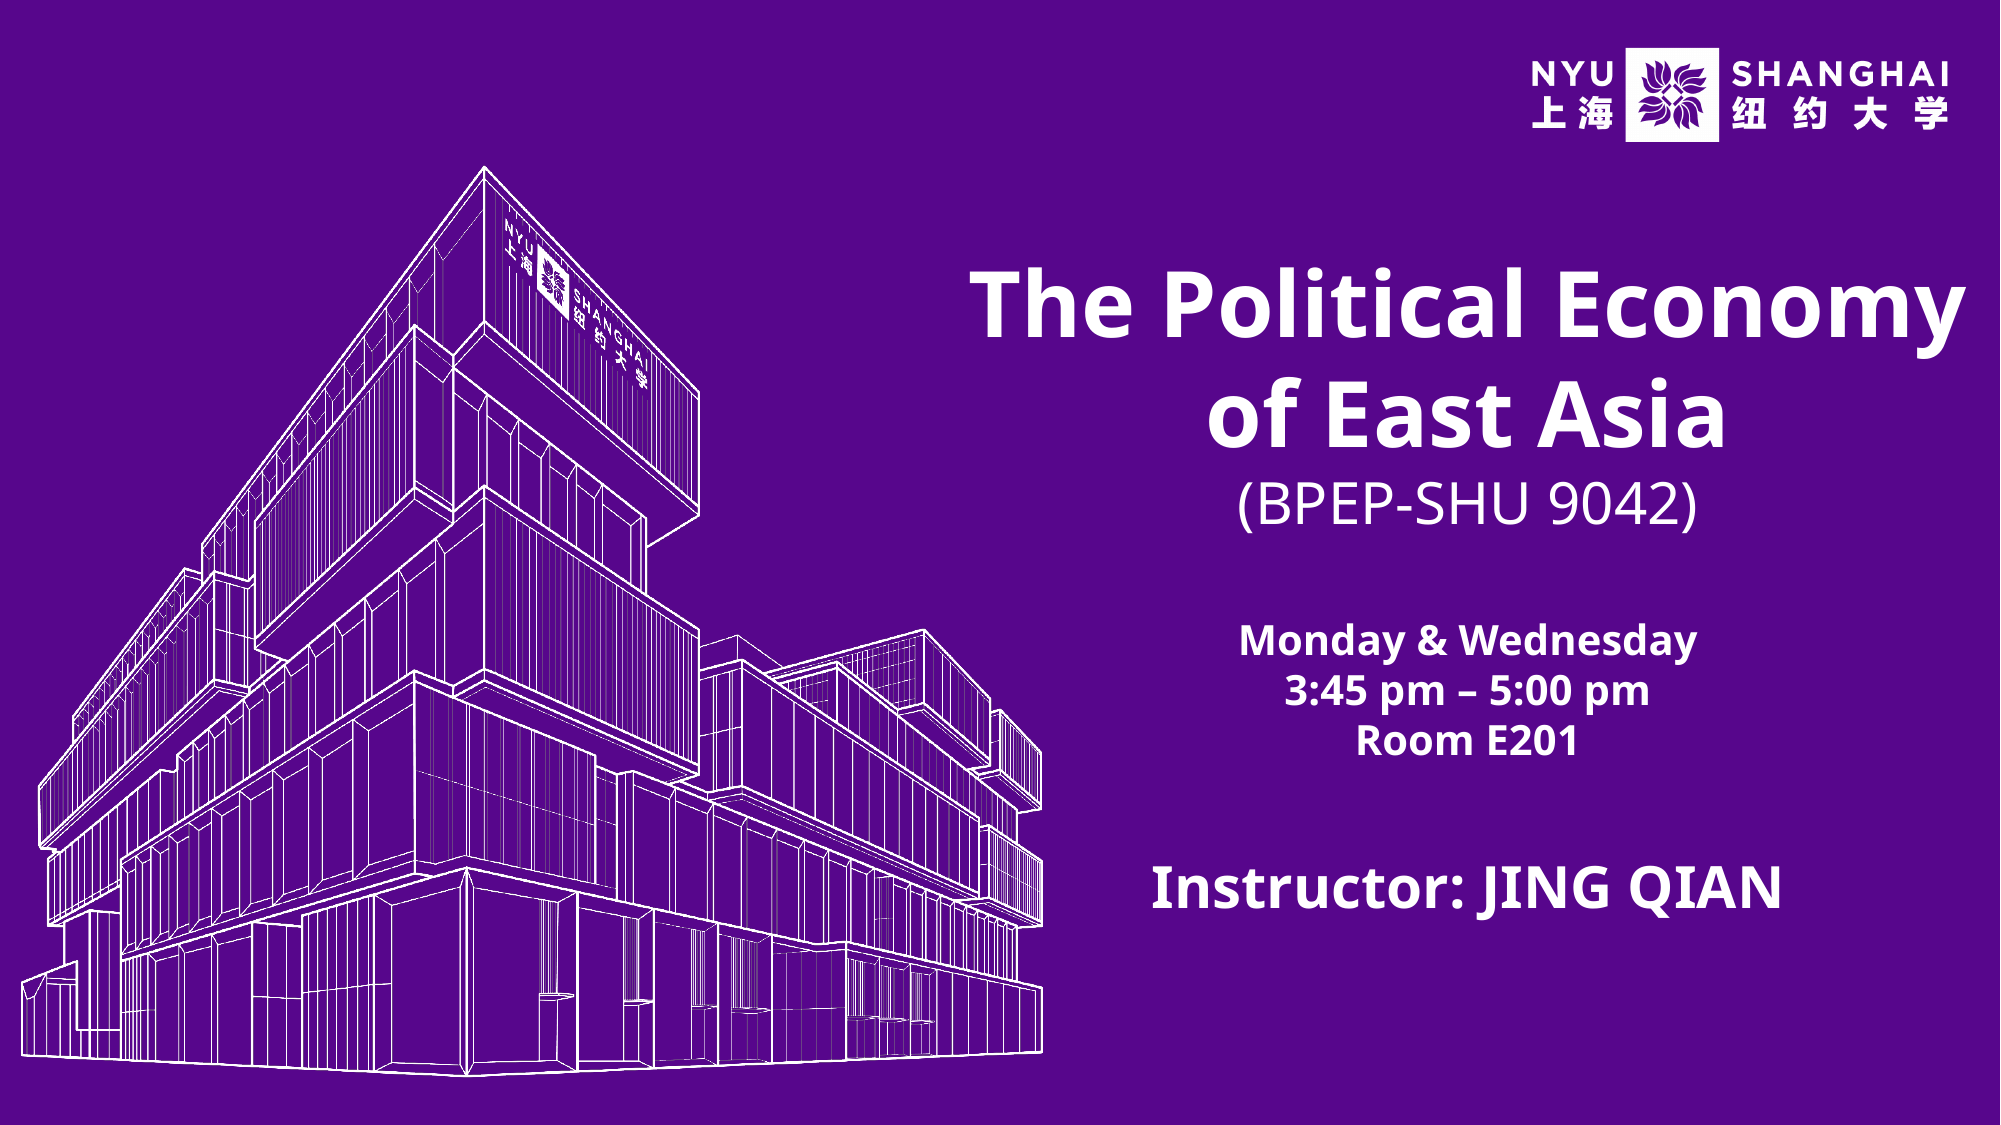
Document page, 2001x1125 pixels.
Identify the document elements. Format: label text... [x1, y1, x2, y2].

text_box Monday & Wednesday 3:45 pm – 5:00 pm Room E201 [1177, 606, 2000, 772]
list The Political Economy of East Asia (BPEP-SHU 9042) [1173, 145, 2000, 606]
picture [1527, 44, 1954, 147]
picture [0, 145, 1172, 1106]
text_box Instructor: JING QIAN [1177, 842, 2000, 928]
